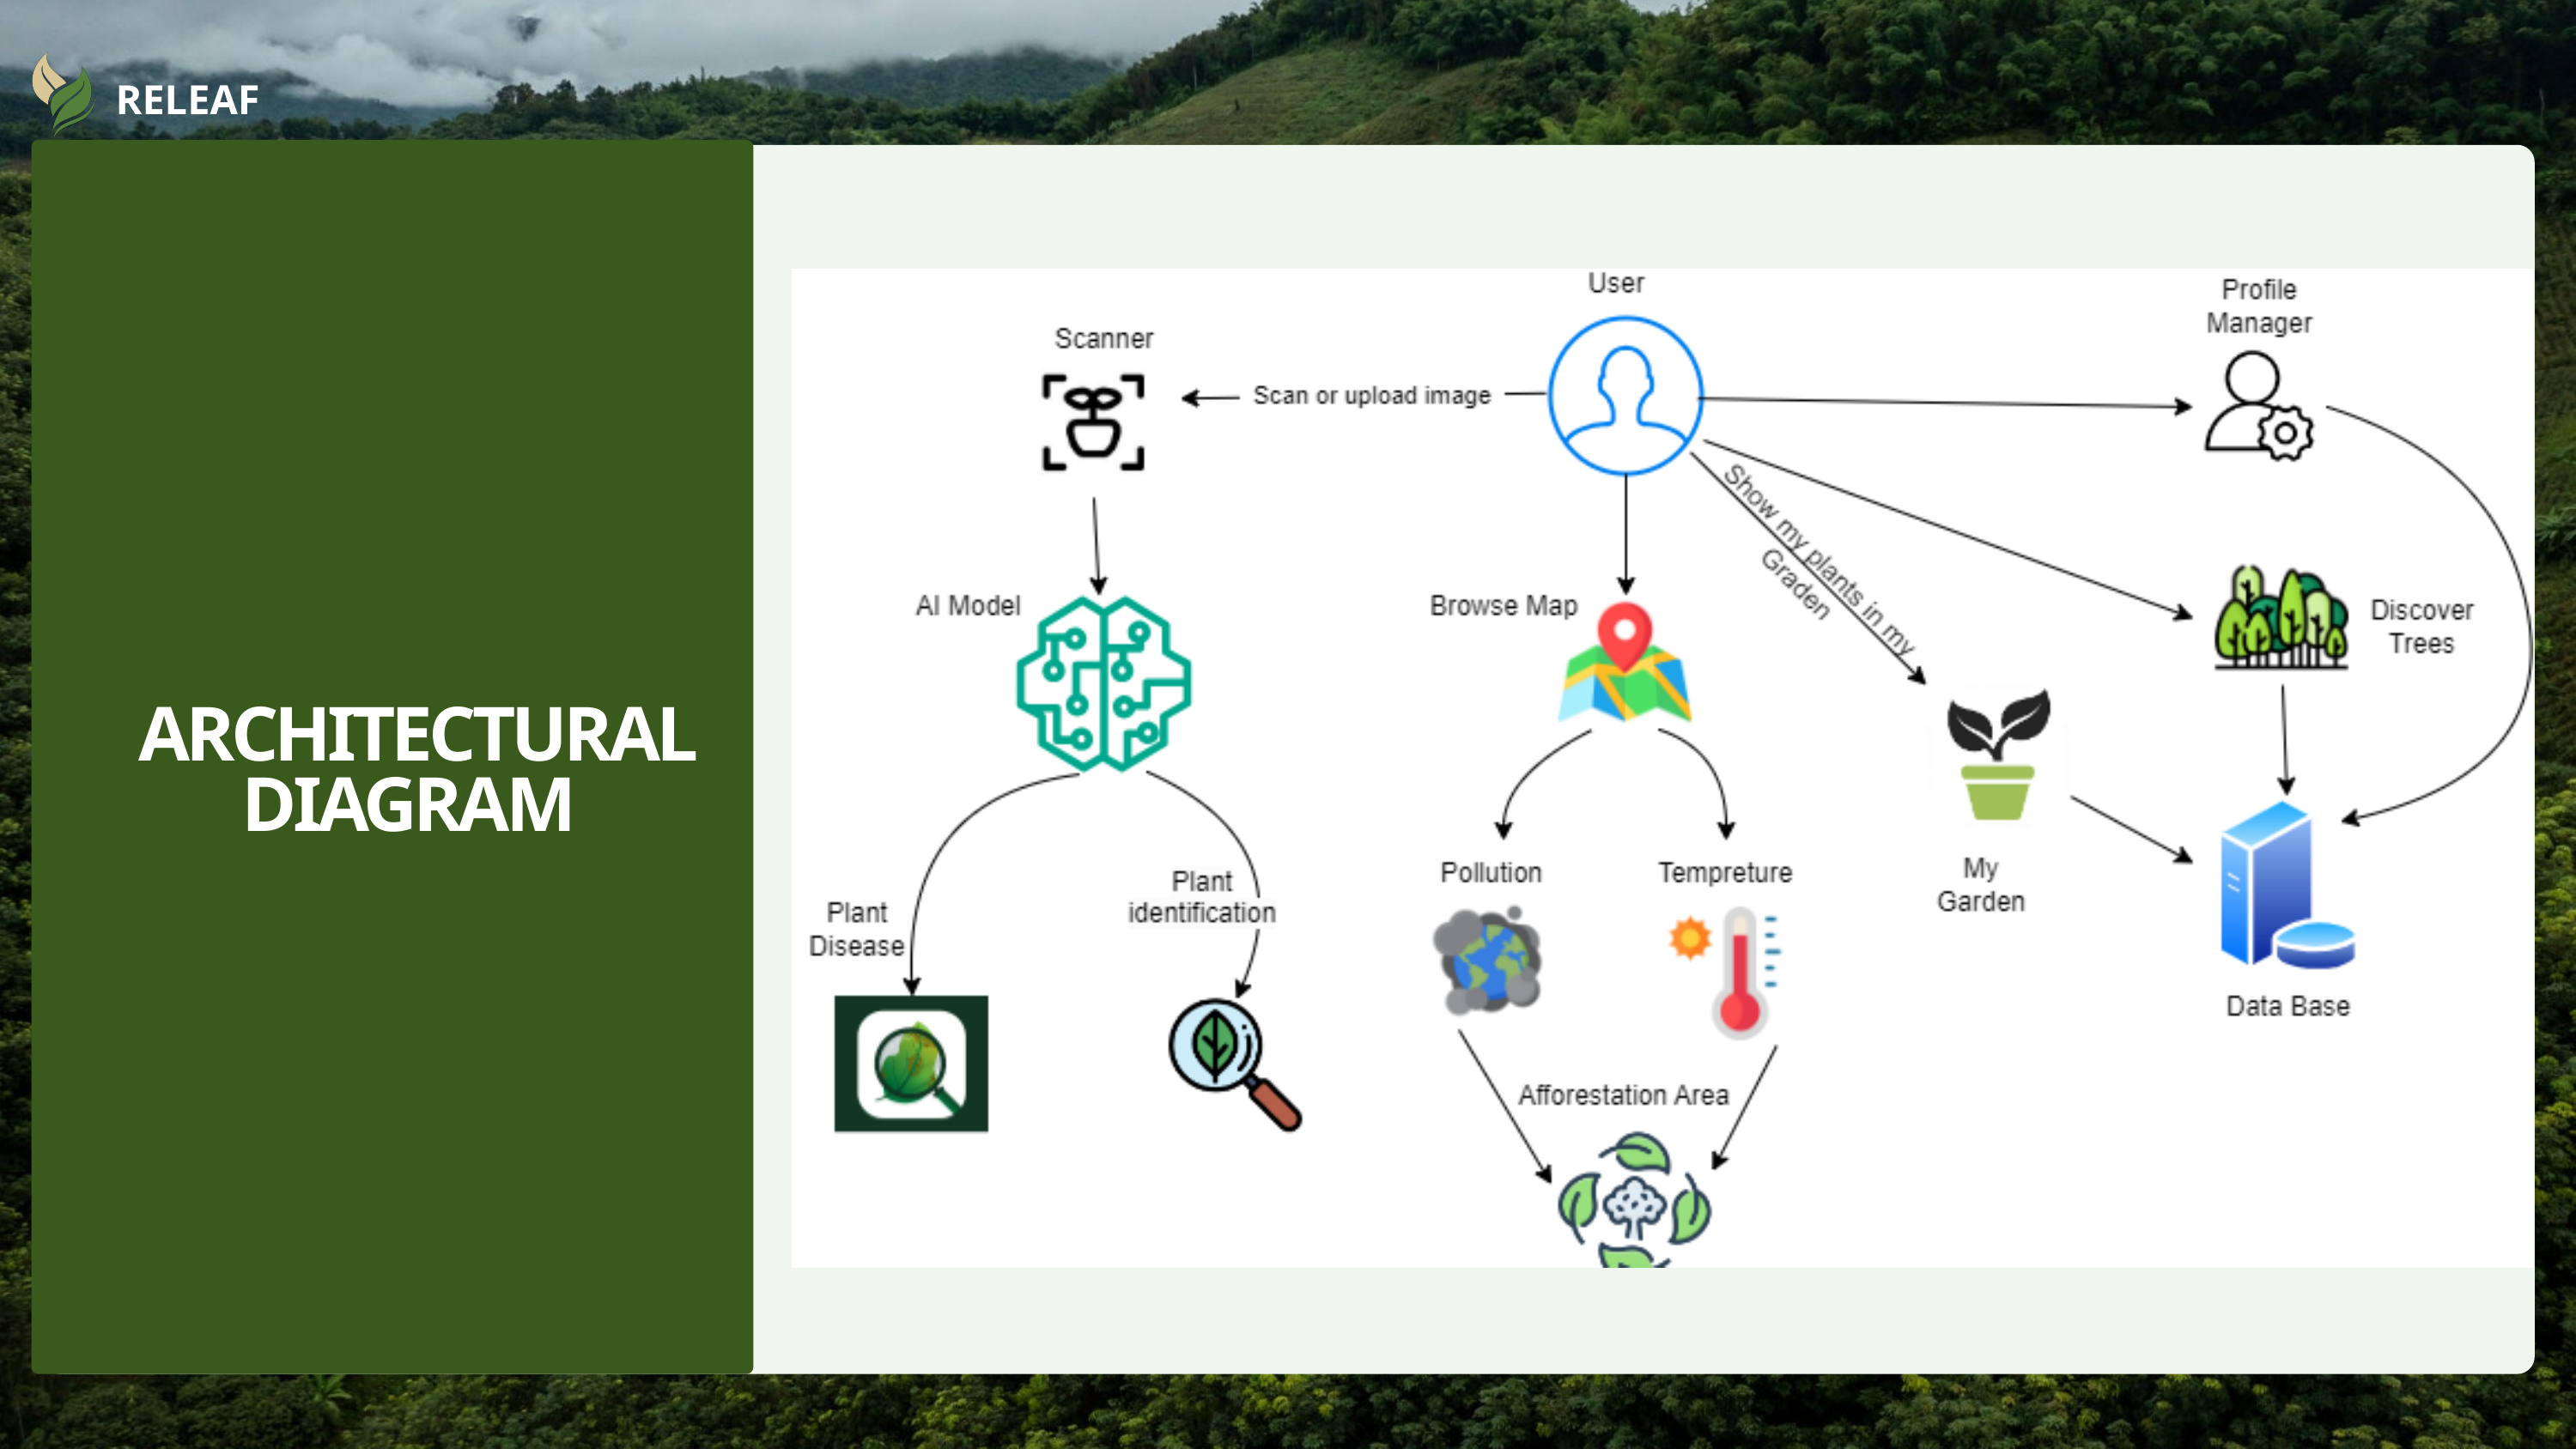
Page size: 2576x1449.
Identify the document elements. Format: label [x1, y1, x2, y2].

text_box [0, 0, 2576, 1449]
text_box [757, 144, 2536, 1374]
text_box [31, 139, 754, 1374]
text_box [31, 51, 568, 141]
